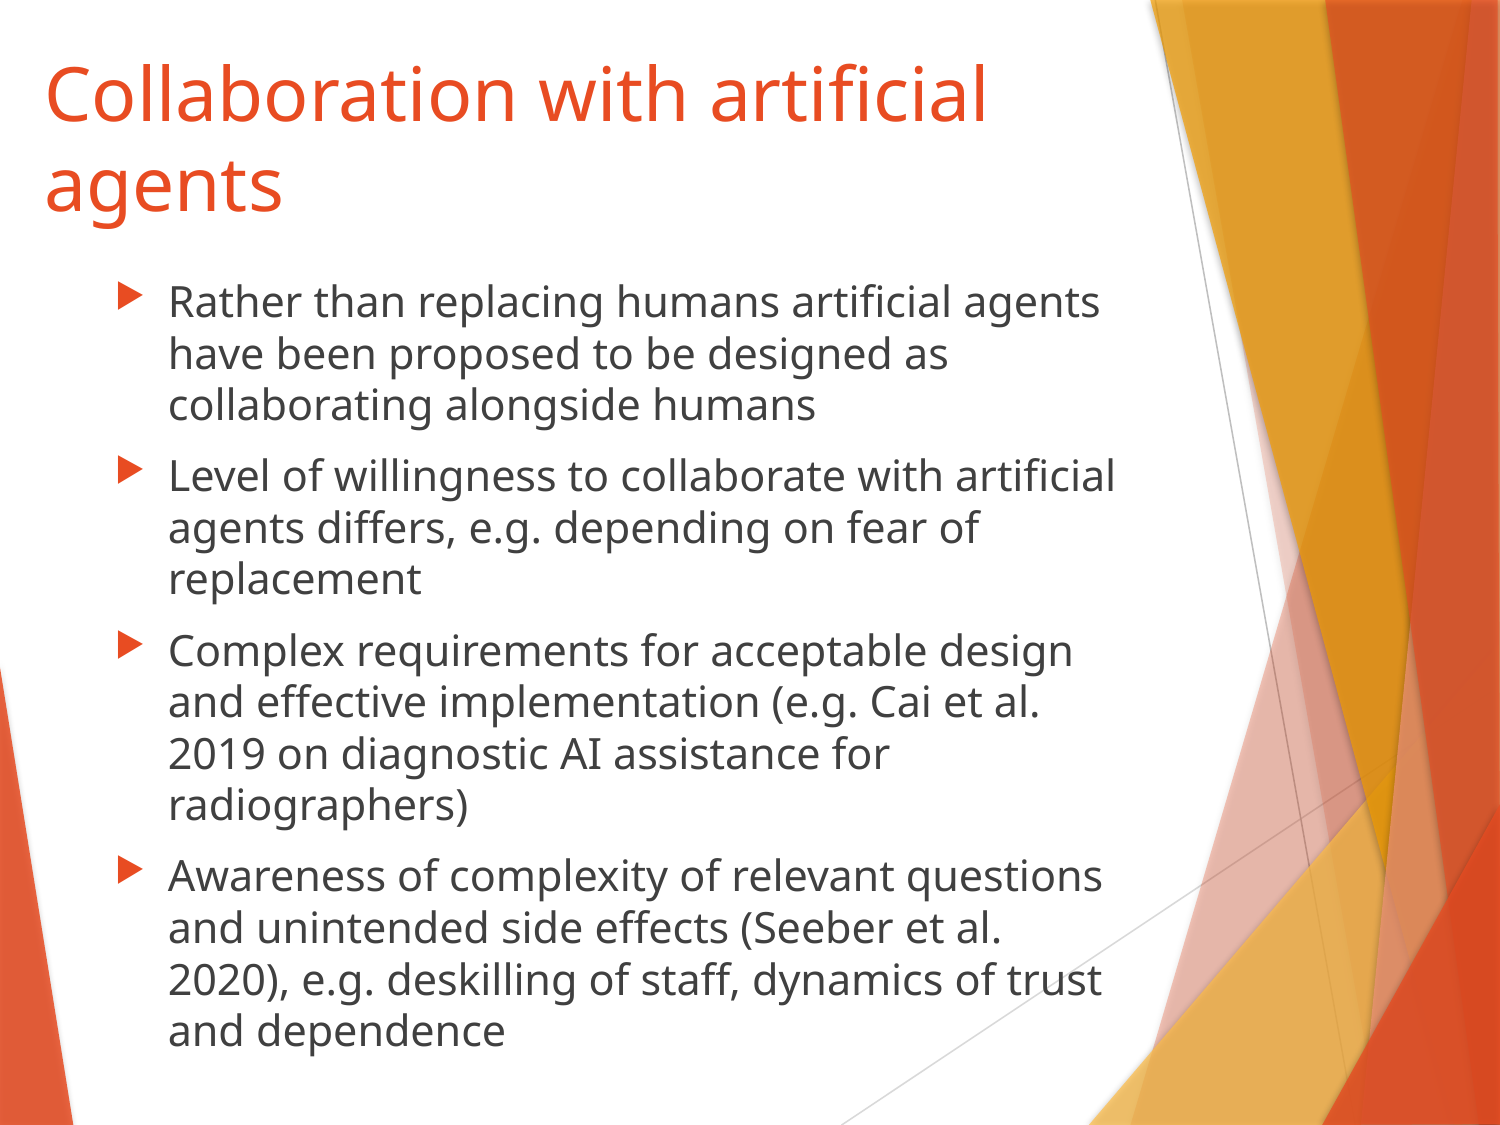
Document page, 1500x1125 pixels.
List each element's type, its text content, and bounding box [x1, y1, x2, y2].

list Rather than replacing humans artificial agents have been proposed to be designed as collaborating alongside humans Level of willingness to collaborate with artificial agents differs, e.g. depending on fear of replacement Complex requirements for acceptable design and effective implementation (e.g. Cai et al. 2019 on diagnostic AI assistance for radiographers) Awareness of complexity of relevant questions and unintended side effects (Seeber et al. 2020), e.g. deskilling of staff, dynamics of trust and dependence [99, 267, 1142, 1071]
title Collaboration with artificial agents [29, 38, 1071, 256]
